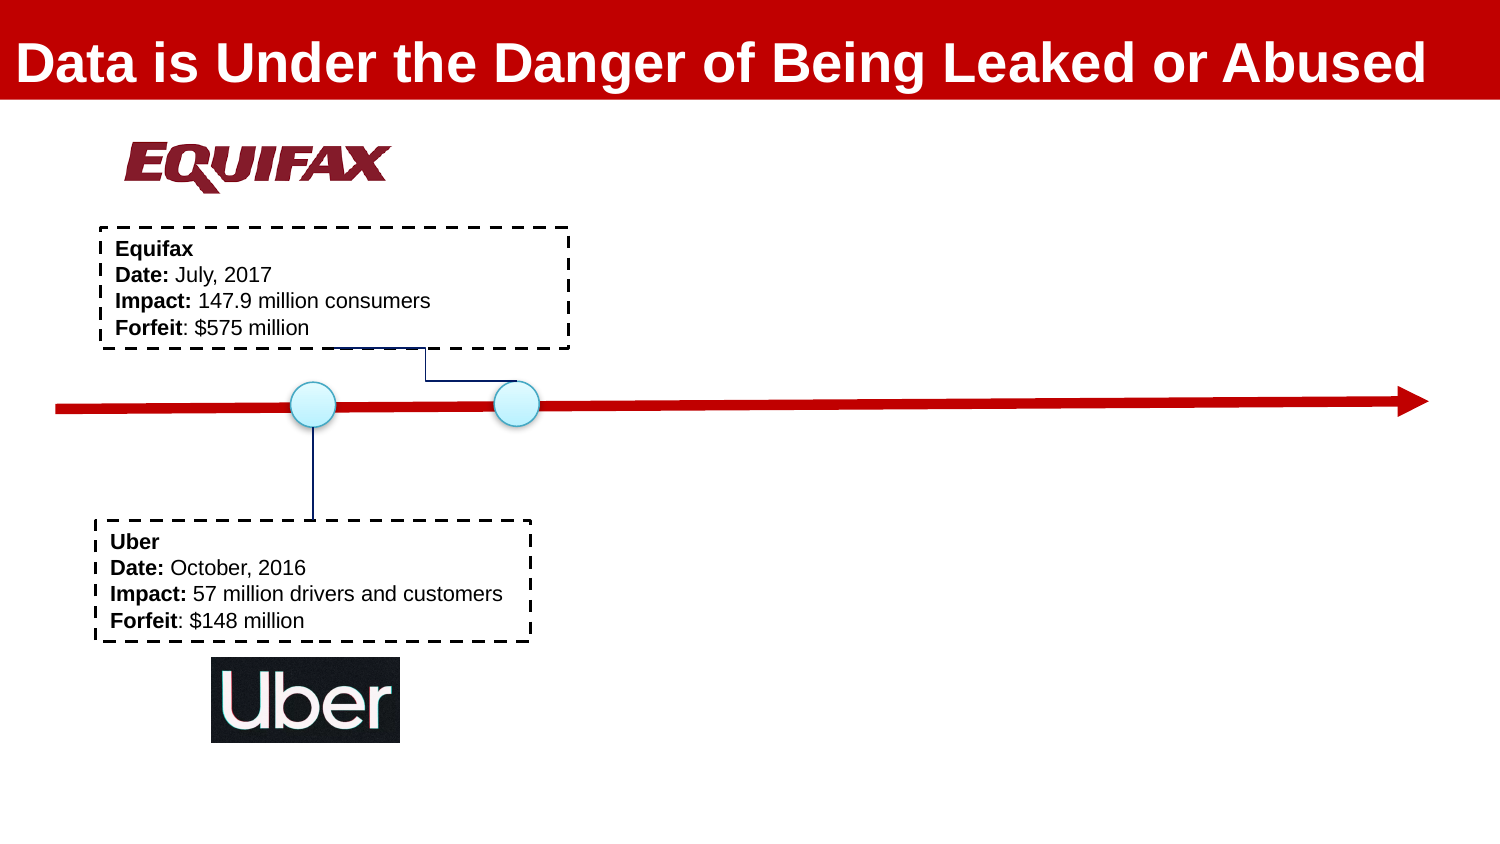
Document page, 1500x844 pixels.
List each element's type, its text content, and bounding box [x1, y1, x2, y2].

text_box [494, 381, 539, 399]
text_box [446, 401, 1430, 410]
text_box Equifax Date: July, 2017 Impact: 147.9 million consumers Forfeit: $575 million [100, 227, 569, 349]
text_box [499, 418, 535, 427]
picture [122, 106, 400, 220]
text_box [294, 418, 332, 428]
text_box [55, 401, 403, 410]
text_box Data is Under the Danger of Being Leaked or Abused [0, 0, 1500, 100]
text_box Uber Date: October, 2016 Impact: 57 million drivers and customers Forfeit: $148 million [95, 520, 531, 642]
text_box [291, 382, 335, 399]
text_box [408, 273, 443, 457]
picture [211, 657, 400, 743]
